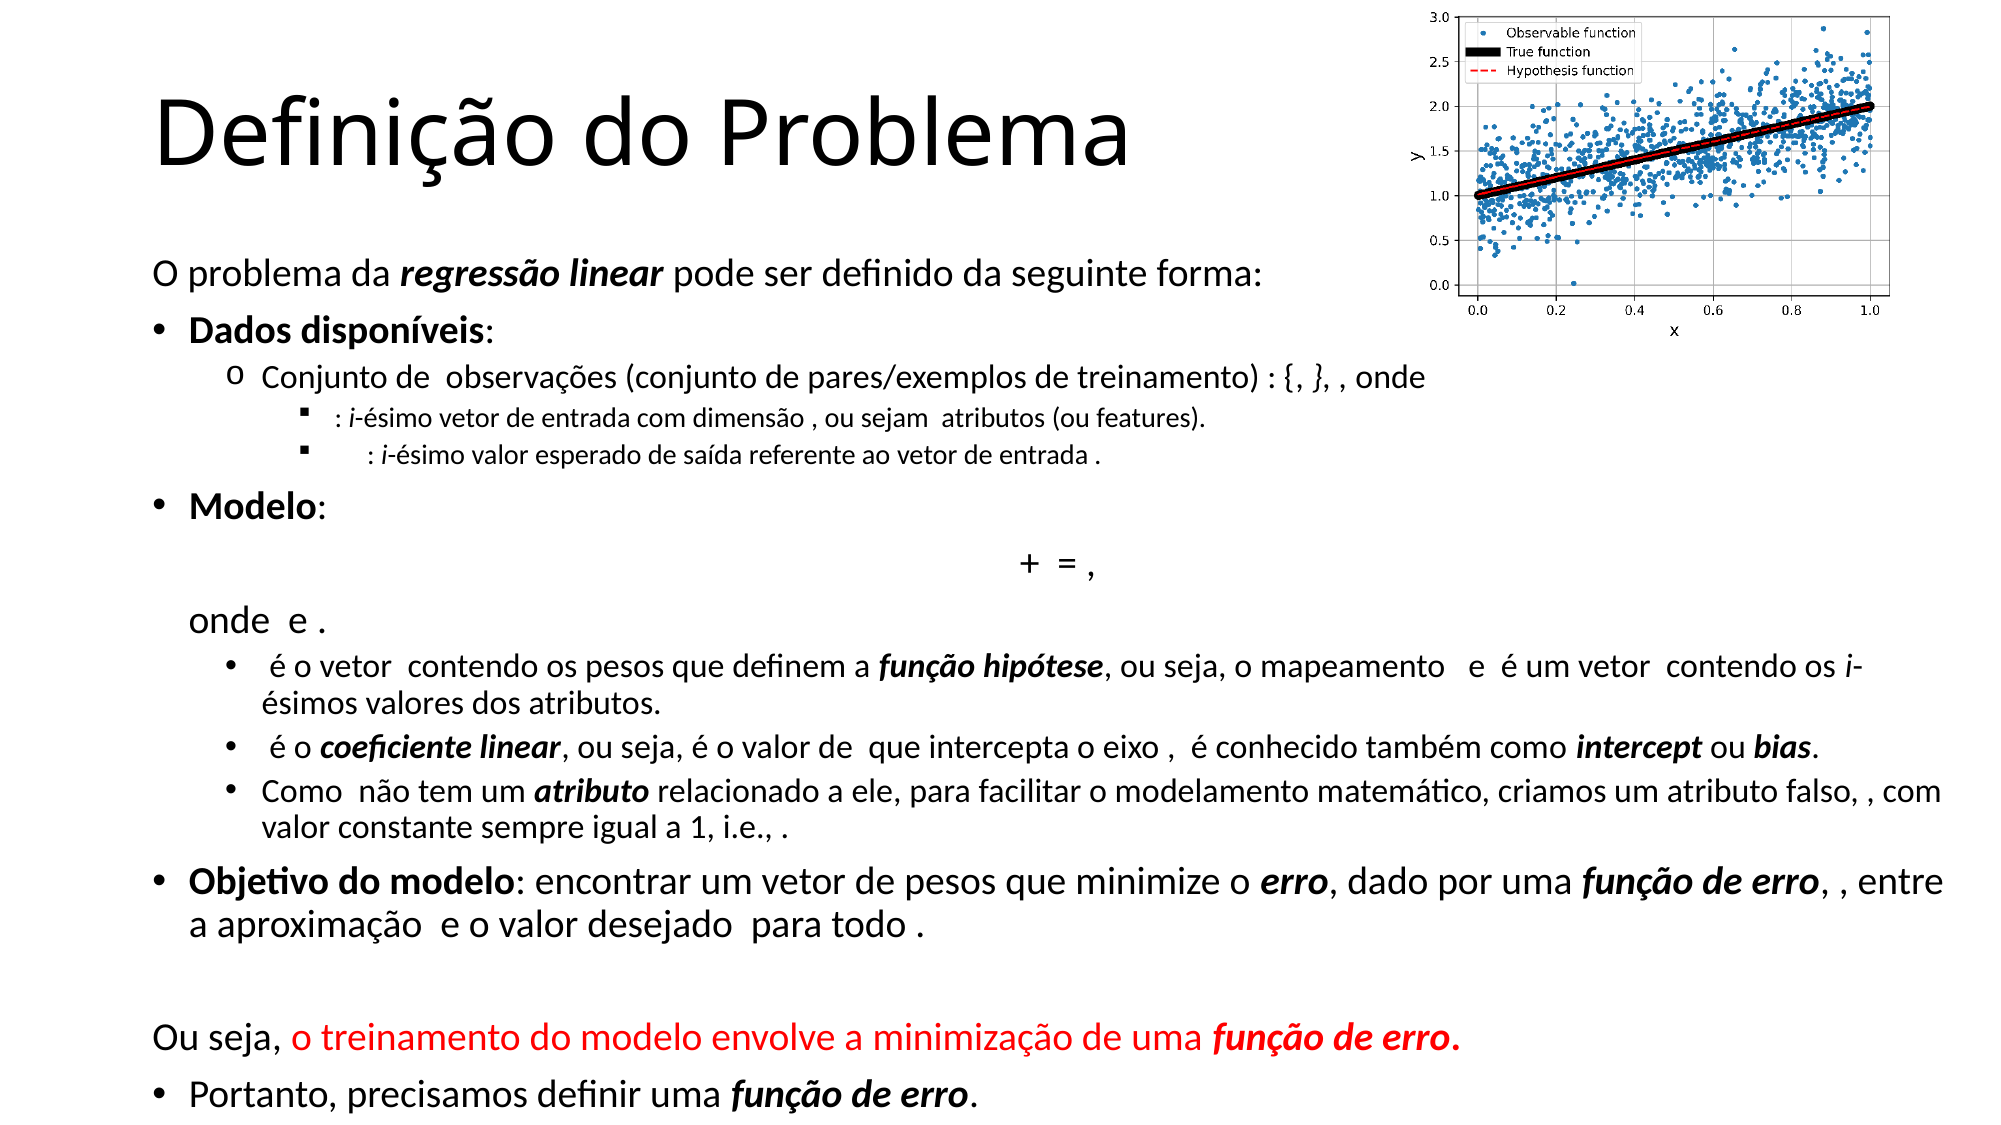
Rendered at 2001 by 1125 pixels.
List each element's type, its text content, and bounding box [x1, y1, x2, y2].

title Definição do Problema [137, 59, 1405, 213]
picture [1405, 8, 1893, 342]
